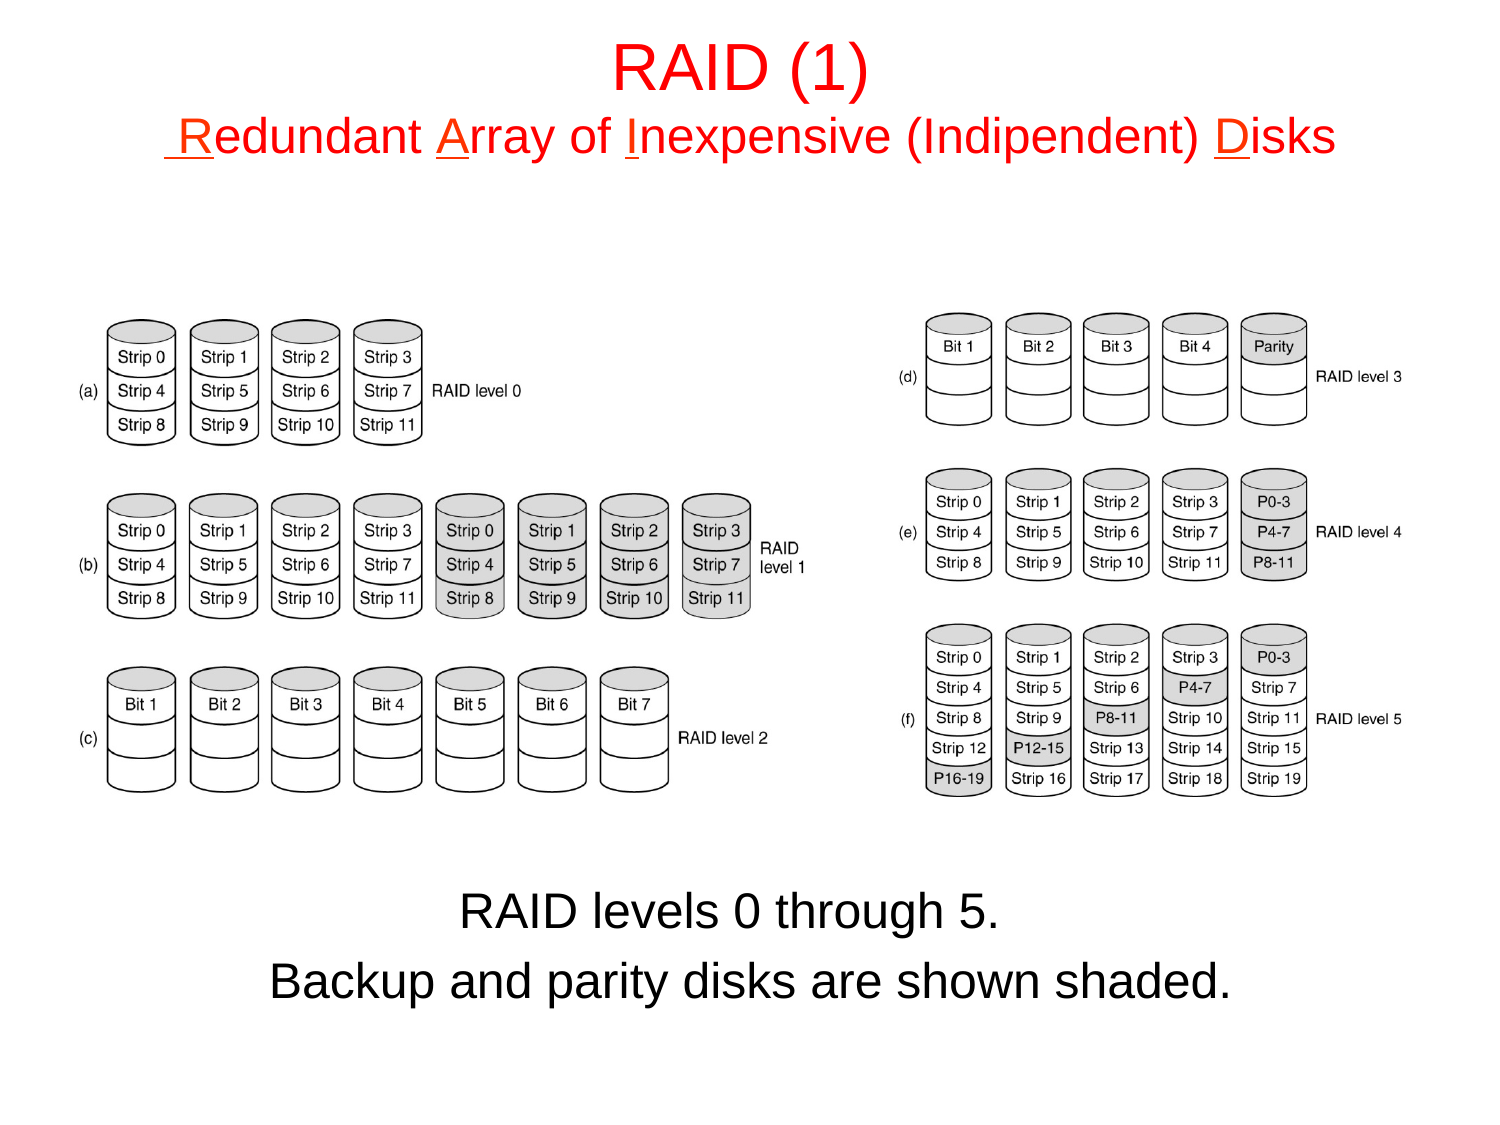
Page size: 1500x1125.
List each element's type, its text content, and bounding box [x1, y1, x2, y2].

list RAID levels 0 through 5. Backup and parity disks are shown shaded. [42, 870, 1460, 997]
picture [898, 285, 1430, 797]
picture [78, 319, 806, 815]
title RAID (1) Redundant Array of Inexpensive (Indipendent) Disks [0, 0, 1500, 188]
